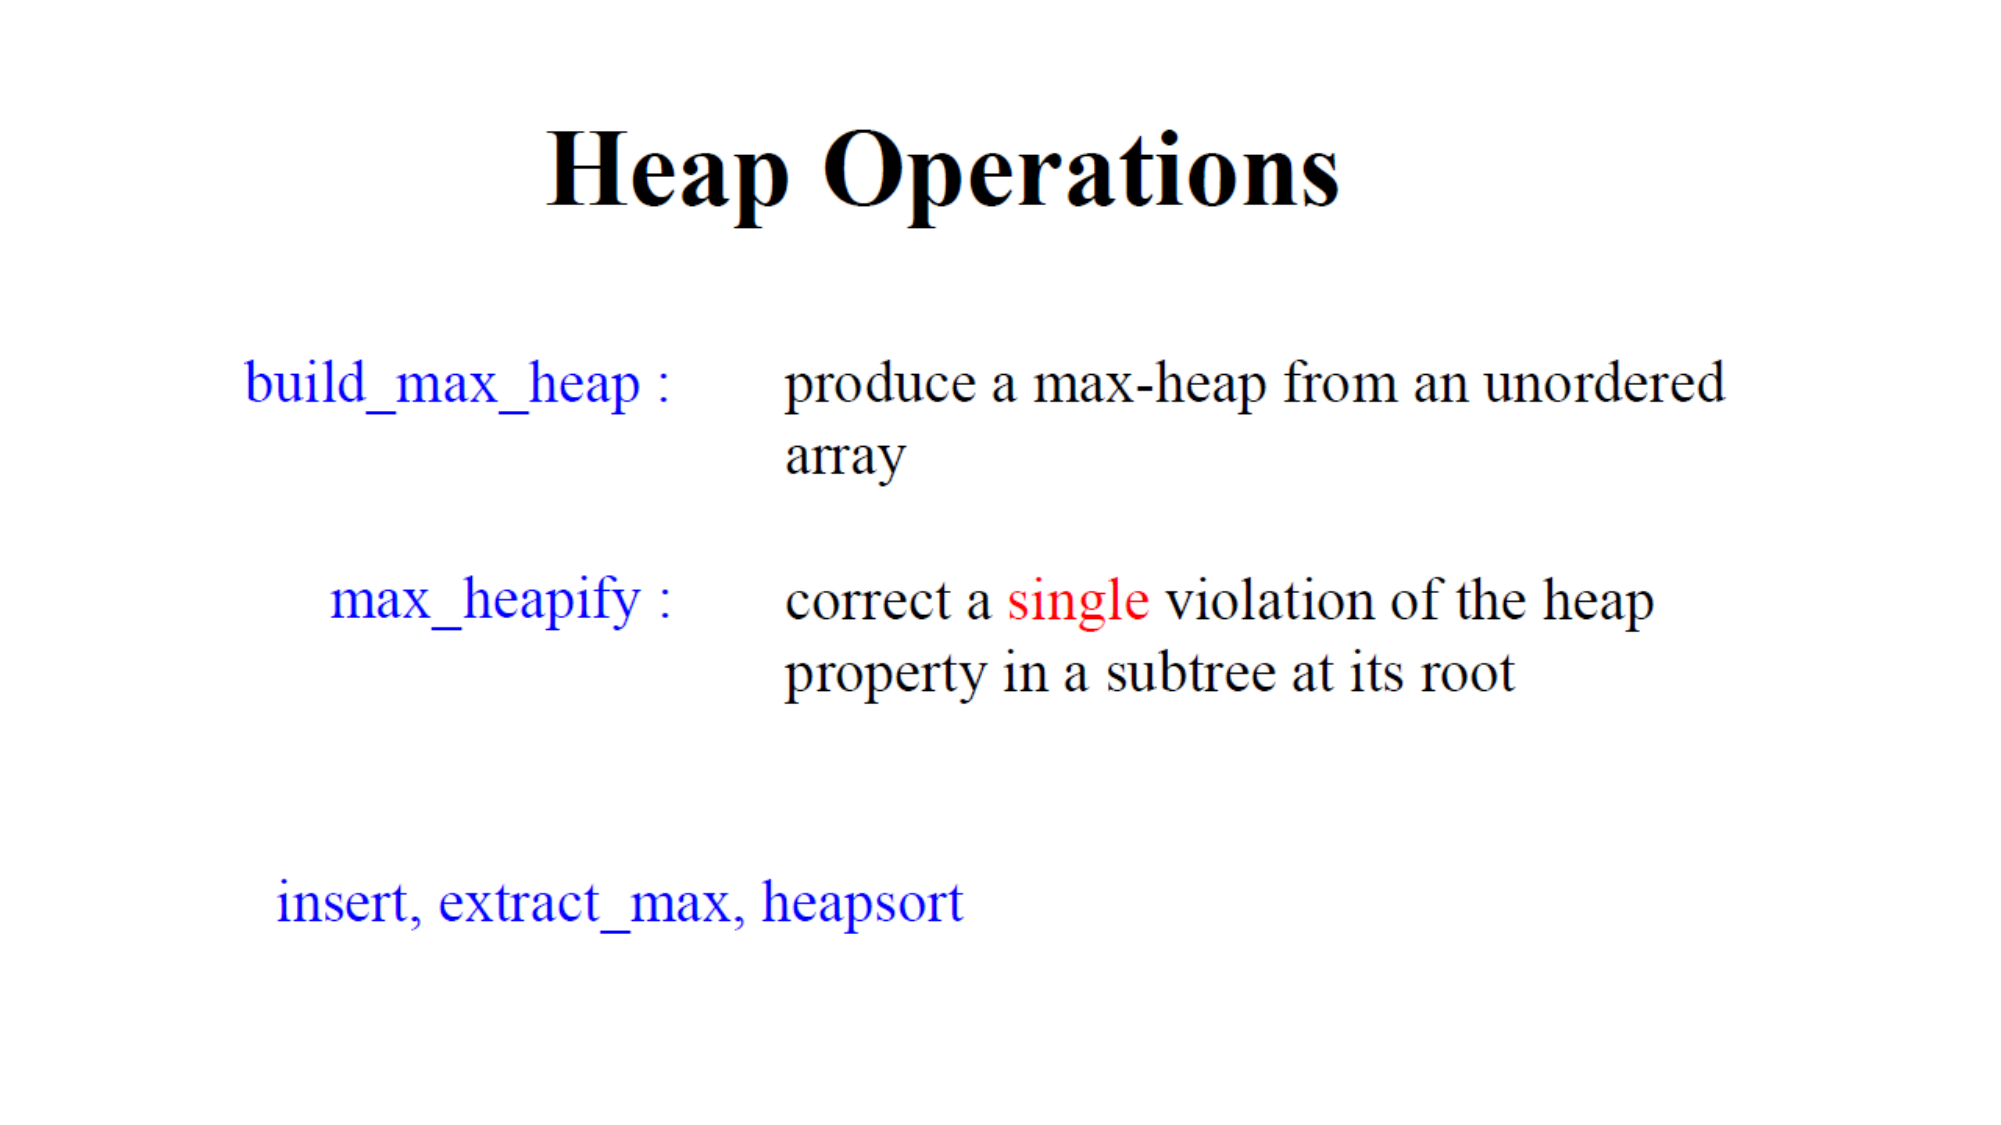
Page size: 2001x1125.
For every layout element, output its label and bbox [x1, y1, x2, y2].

picture [235, 94, 1765, 1031]
